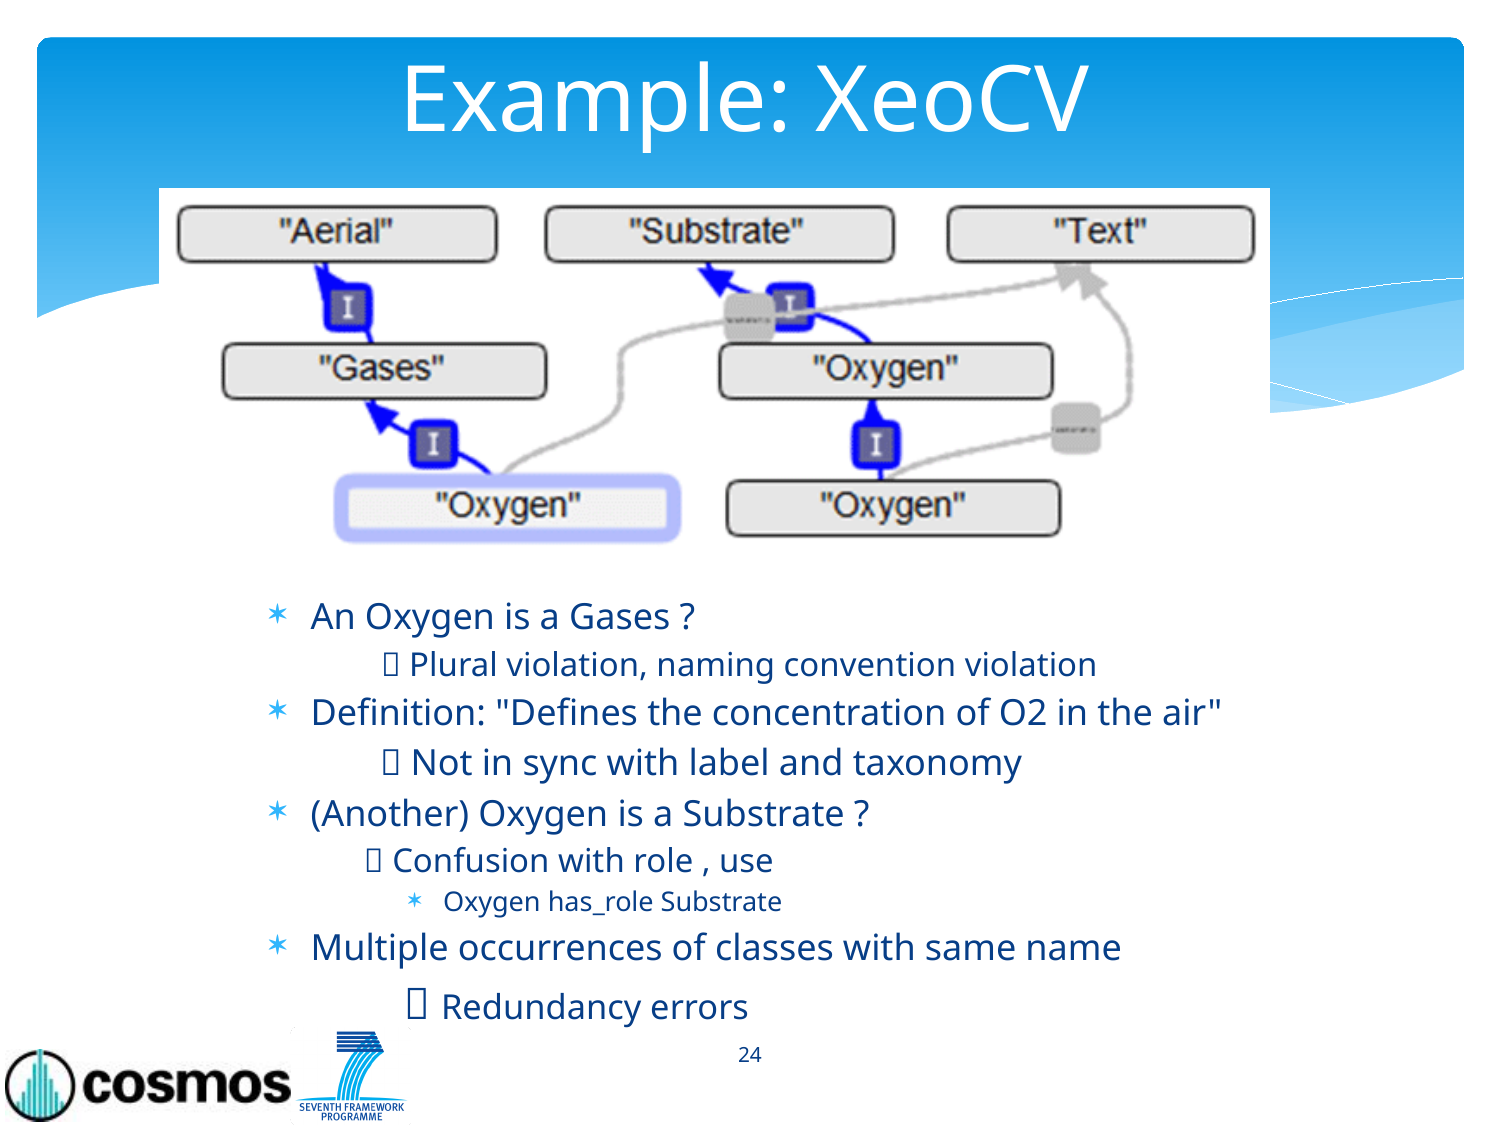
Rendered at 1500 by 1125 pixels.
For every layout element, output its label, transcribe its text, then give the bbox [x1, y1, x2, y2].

list An Oxygen is a Gases ?  Plural violation, naming convention violation Definition: "Defines the concentration of O2 in the air"  Not in sync with label and taxonomy (Another) Oxygen is a Substrate ?  Confusion with role , use Oxygen has_role Substrate Multiple occurrences of classes with same name  Redundancy errors [253, 585, 1270, 1047]
title Example: XeoCV [70, 1, 1421, 189]
picture [5, 1049, 291, 1122]
slide_number 24 [654, 1047, 846, 1086]
picture [159, 188, 1270, 566]
